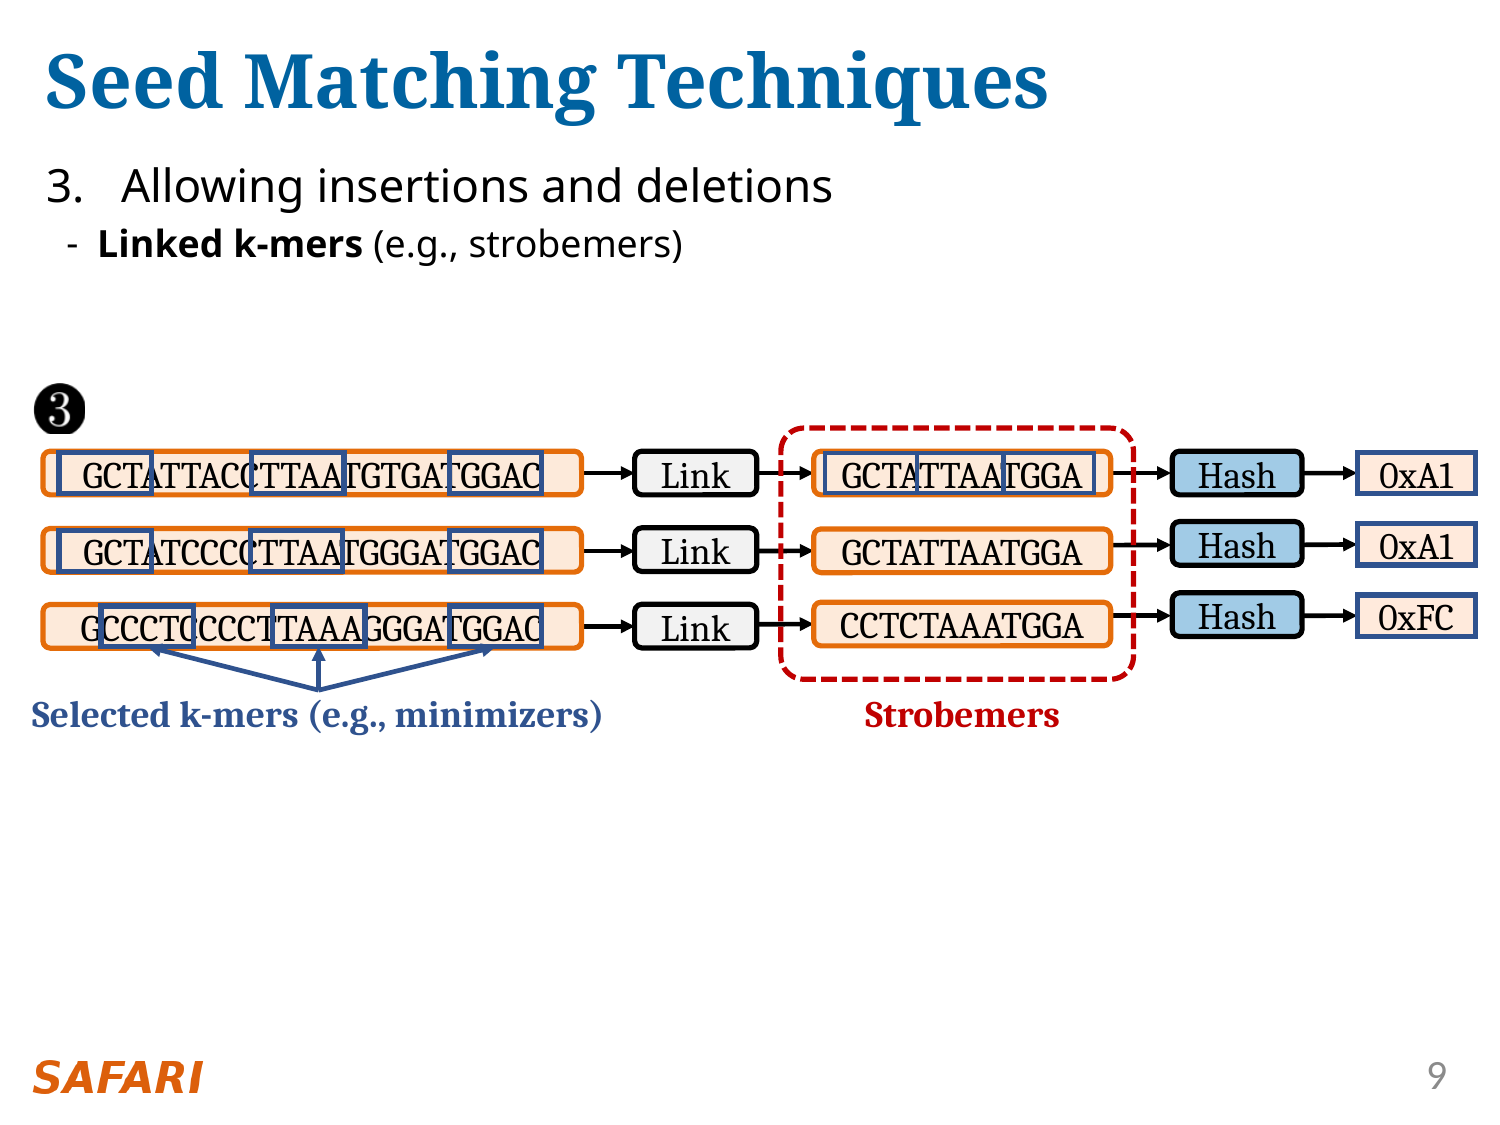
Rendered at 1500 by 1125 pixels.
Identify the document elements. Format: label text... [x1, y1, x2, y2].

title Seed Matching Techniques [31, 15, 1475, 143]
text_box Hash [1172, 451, 1303, 495]
text_box GCTATTACCTTAATGTGATGGAC [42, 451, 582, 495]
text_box Link [634, 451, 757, 495]
text_box Selected k-mers (e.g., minimizers) [32, 690, 606, 736]
text_box GCCCTCCCCTTAAAGGGATGGAC [42, 604, 582, 649]
text_box [448, 530, 543, 572]
text_box [100, 605, 195, 648]
text_box [250, 452, 345, 494]
text_box Hash [1172, 592, 1303, 637]
text_box [271, 605, 366, 646]
text_box Link [634, 527, 757, 572]
picture [33, 383, 85, 434]
text_box [824, 452, 916, 494]
text_box Link [634, 604, 757, 648]
list Allowing insertions and deletions Linked k-mers (e.g., strobemers) [31, 148, 1487, 320]
text_box 0xFC [1356, 594, 1476, 637]
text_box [147, 646, 318, 691]
text_box [448, 452, 543, 494]
text_box [916, 452, 1002, 494]
picture [31, 1051, 209, 1104]
text_box [58, 452, 153, 494]
text_box Hash [1172, 521, 1303, 566]
text_box [58, 530, 153, 572]
text_box [448, 605, 543, 648]
text_box GCTATCCCCTTAATGGGATGGAC [42, 528, 582, 573]
text_box 0xA1 [1356, 451, 1476, 495]
text_box 0xA1 [1356, 523, 1476, 566]
text_box [1002, 452, 1095, 494]
text_box Strobemers [786, 689, 1140, 735]
text_box [249, 530, 344, 572]
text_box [318, 646, 496, 691]
text_box [780, 428, 1134, 680]
